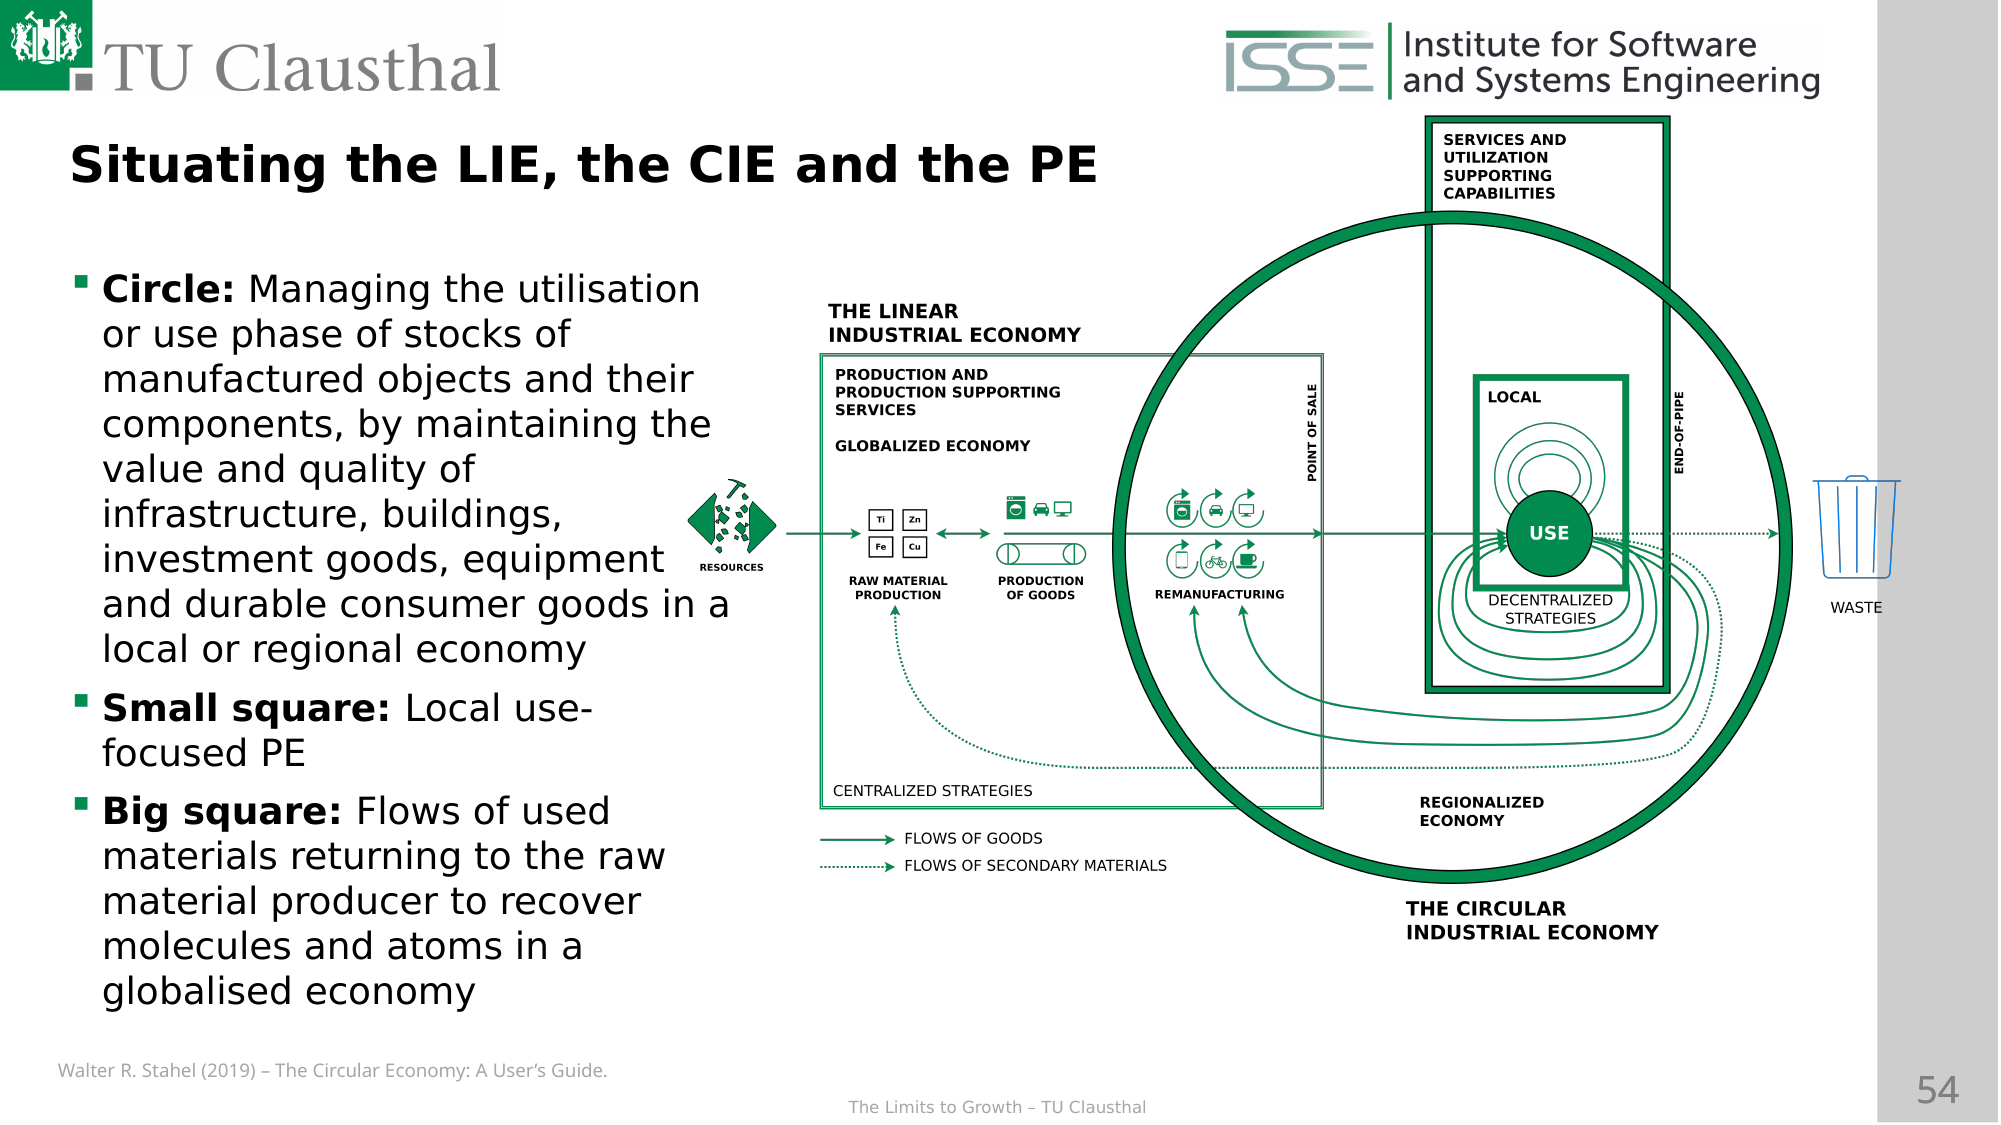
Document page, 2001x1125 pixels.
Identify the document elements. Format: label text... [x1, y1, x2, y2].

text_box Circle: Managing the utilisation or use phase of stocks of manufactured objects and their components, by maintaining the value and quality of infrastructure, buildings, investment goods, equipment and durable consumer goods in a local or regional economy Small square: Local use-focused PE Big square: Flows of used materials returning to the raw material producer to recover molecules and atoms in a globalised economy [55, 257, 750, 1033]
text_box Walter R. Stahel (2019) – The Circular Economy: A User’s Guide. [43, 1051, 1104, 1089]
text_box Situating the LIE, the CIE and the PE [54, 125, 679, 206]
picture [0, 0, 500, 91]
picture [1218, 22, 1825, 106]
picture [684, 115, 1902, 945]
